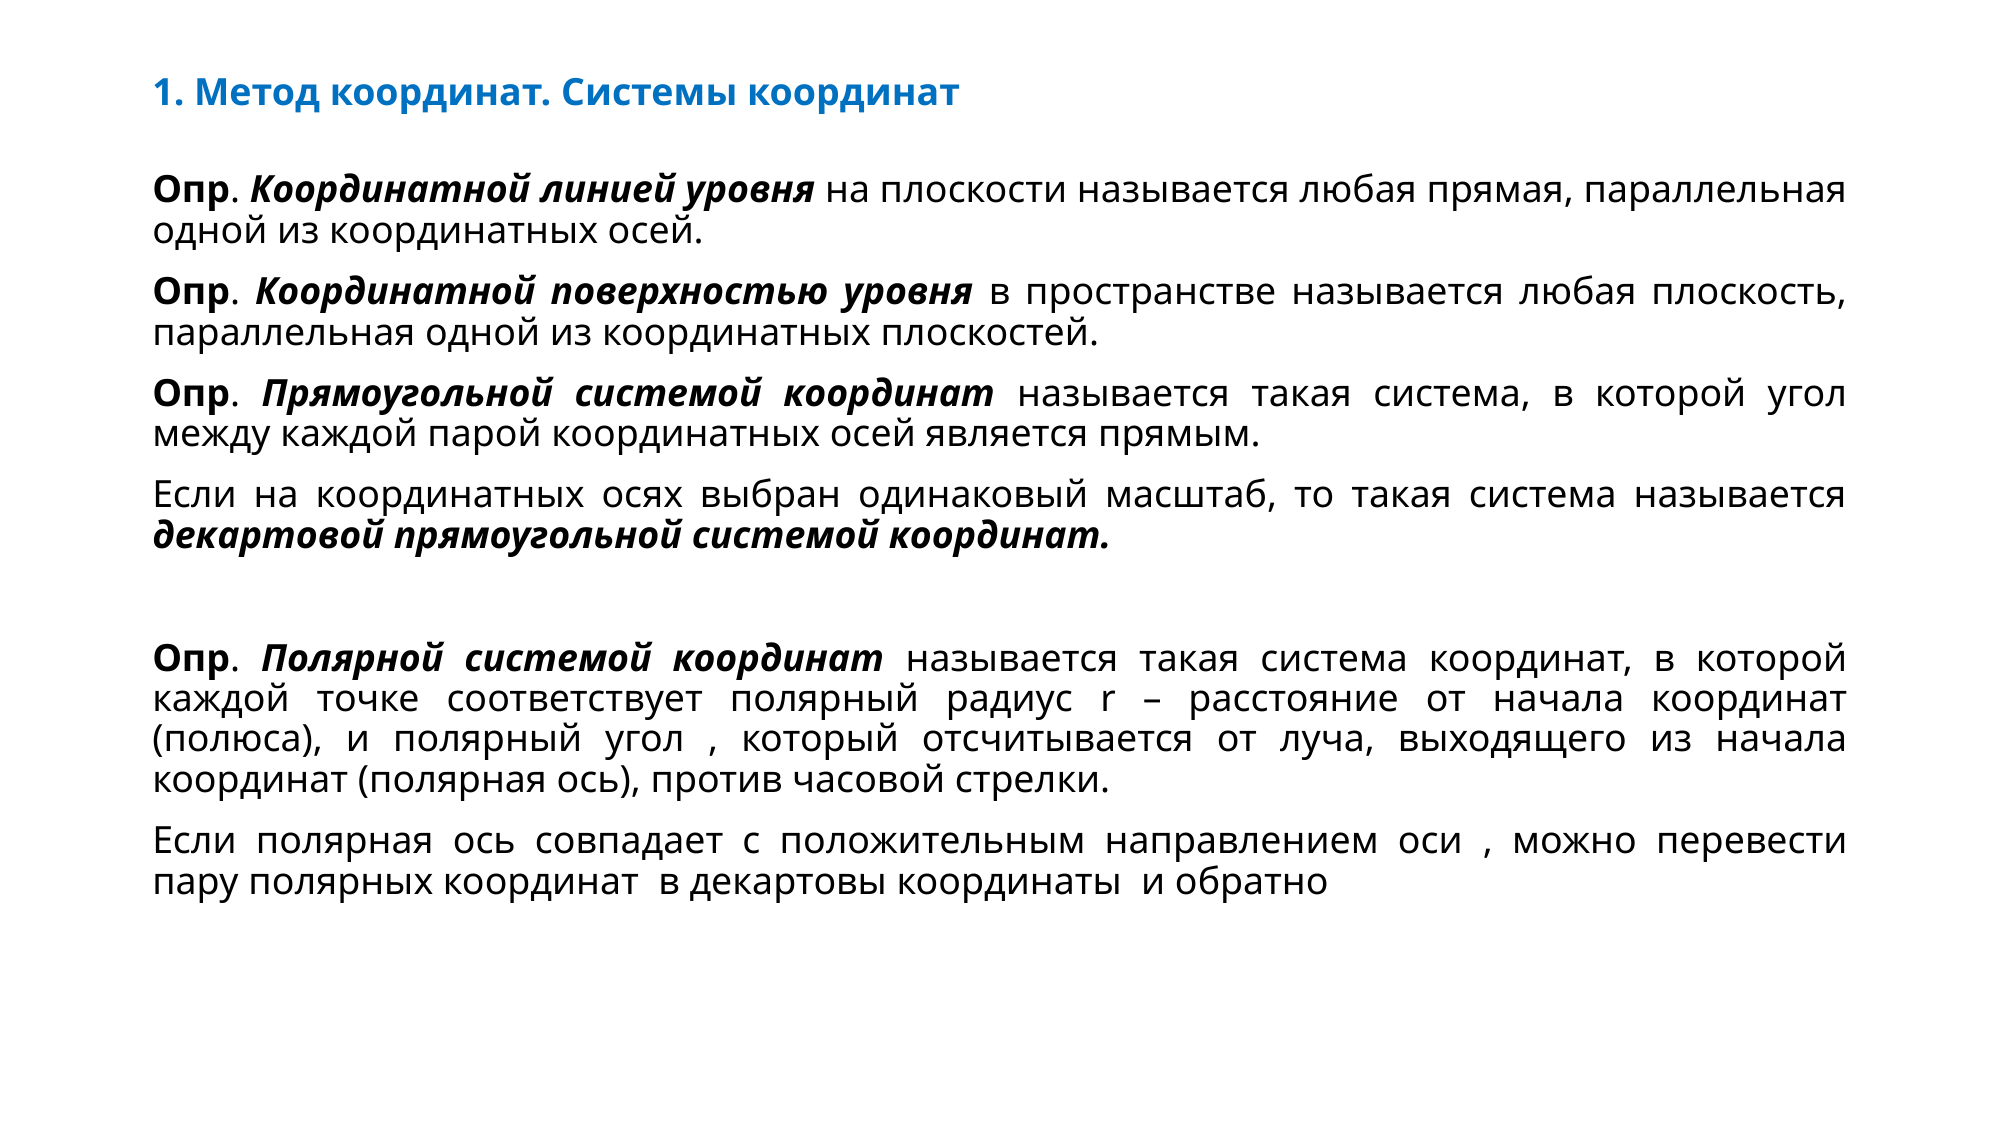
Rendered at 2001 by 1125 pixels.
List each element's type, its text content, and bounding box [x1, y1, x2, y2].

title 1. Метод координат. Системы координат [137, 65, 1863, 141]
